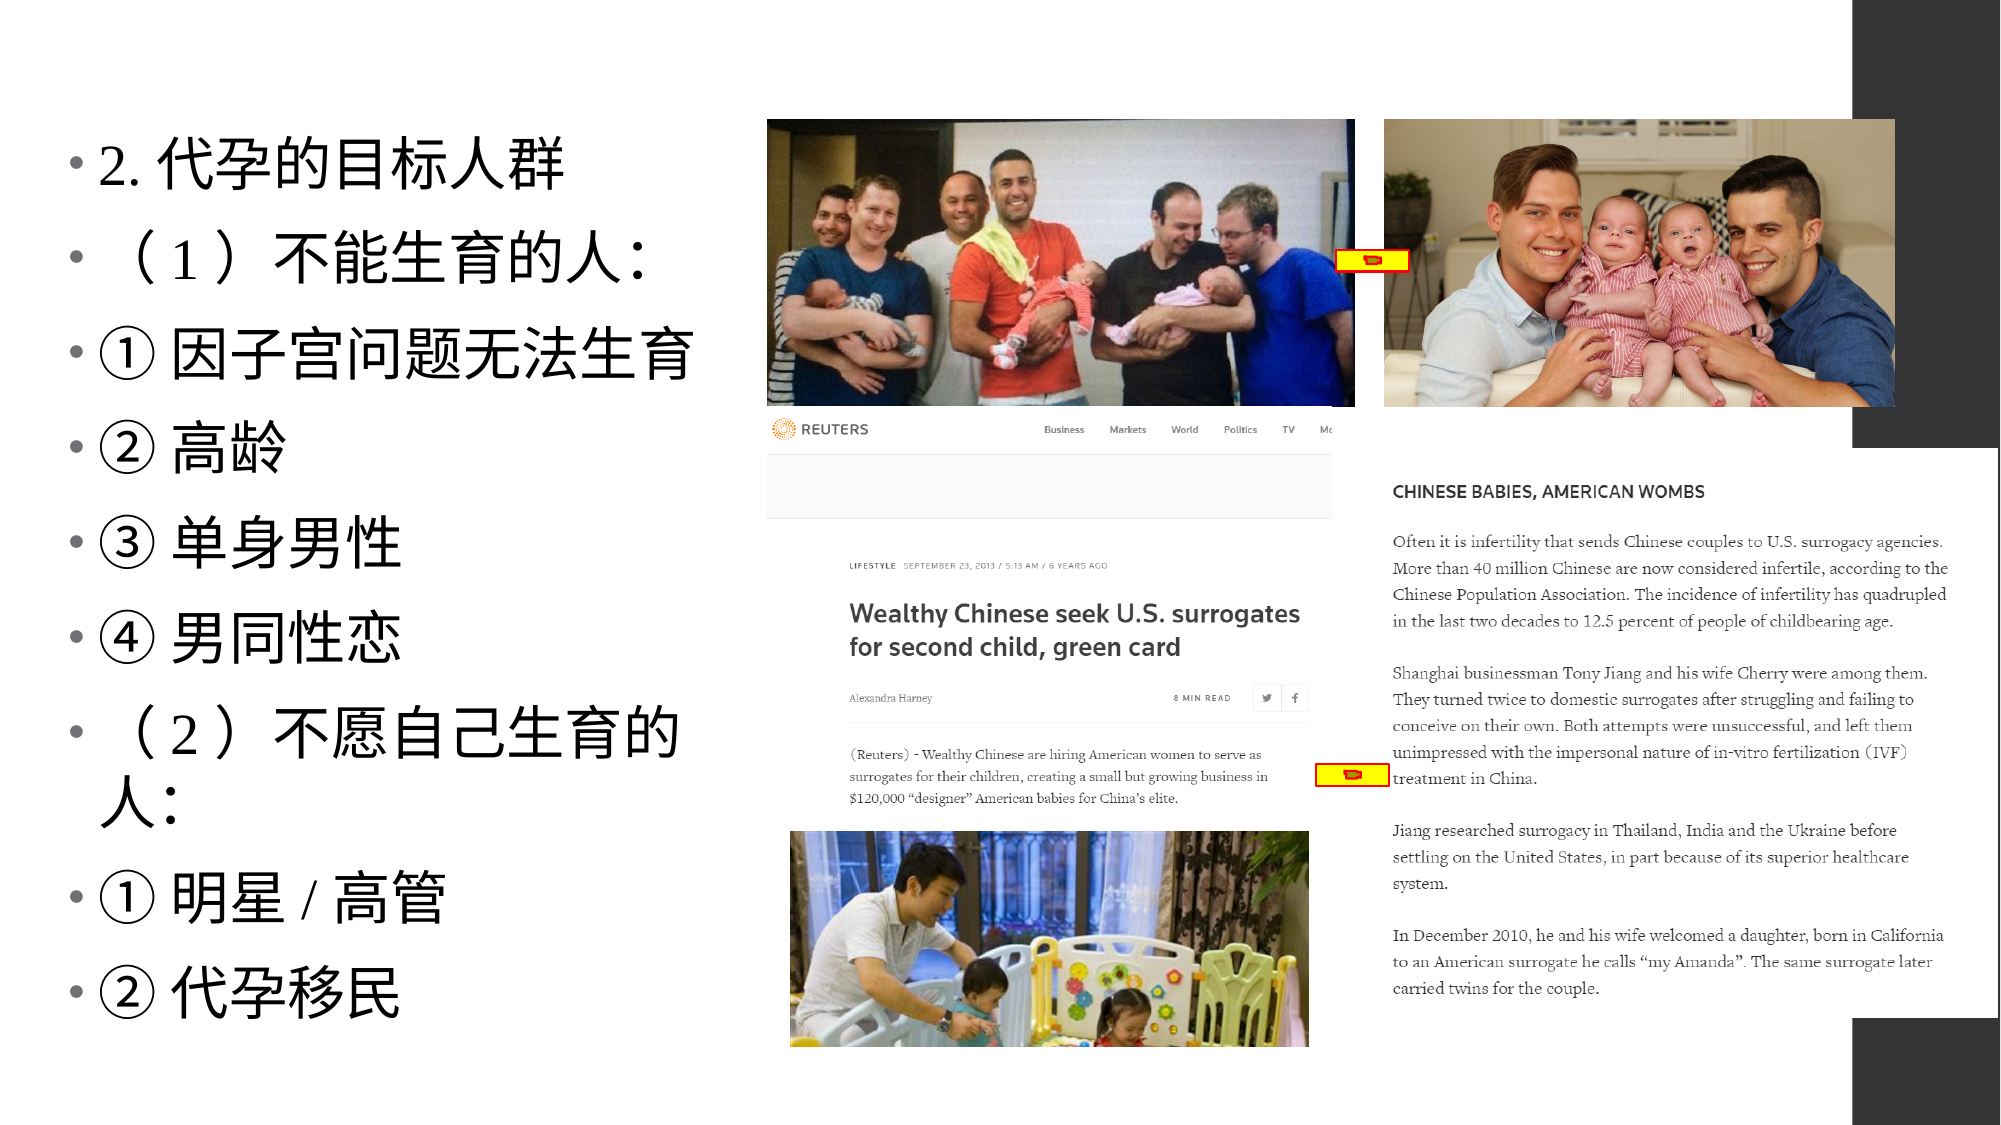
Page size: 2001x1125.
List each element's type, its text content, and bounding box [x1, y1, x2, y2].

picture [1383, 119, 1895, 407]
picture [766, 119, 1355, 1047]
text_box [1338, 763, 1345, 787]
picture [1352, 448, 1999, 1019]
text_box [1361, 249, 1377, 273]
list 2.代孕的目标人群 （1）不能生育的人： ①因子宫问题无法生育 ②高龄 ③单身男性 ④男同性恋 （2）不愿自己生育的人： ①明星/高管 ②代孕移民 [53, 119, 749, 1090]
